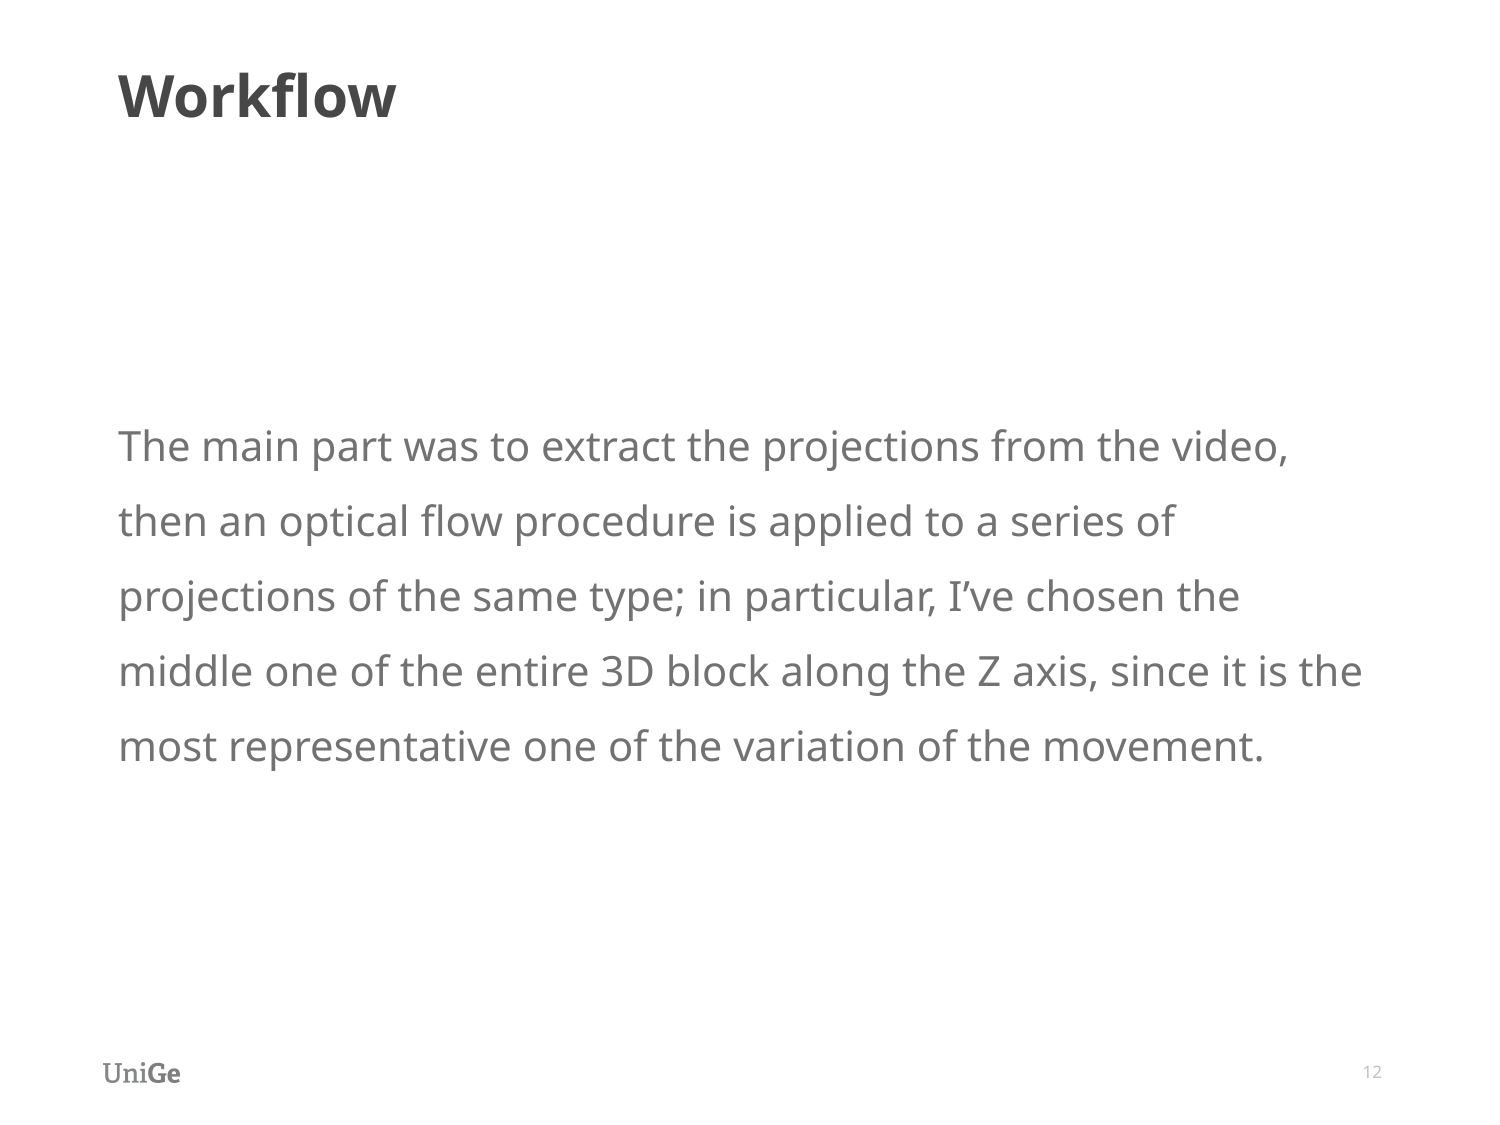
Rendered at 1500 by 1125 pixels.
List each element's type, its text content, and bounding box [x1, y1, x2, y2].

slide_number 12 [1059, 1042, 1397, 1103]
title Workflow [103, 59, 1397, 222]
list The main part was to extract the projections from the video, then an optical flow procedure is applied to a series of projections of the same type; in particular, I’ve chosen the middle one of the entire 3D block along the Z axis, since it is the most representative one of the variation of the movement. [103, 251, 1397, 914]
